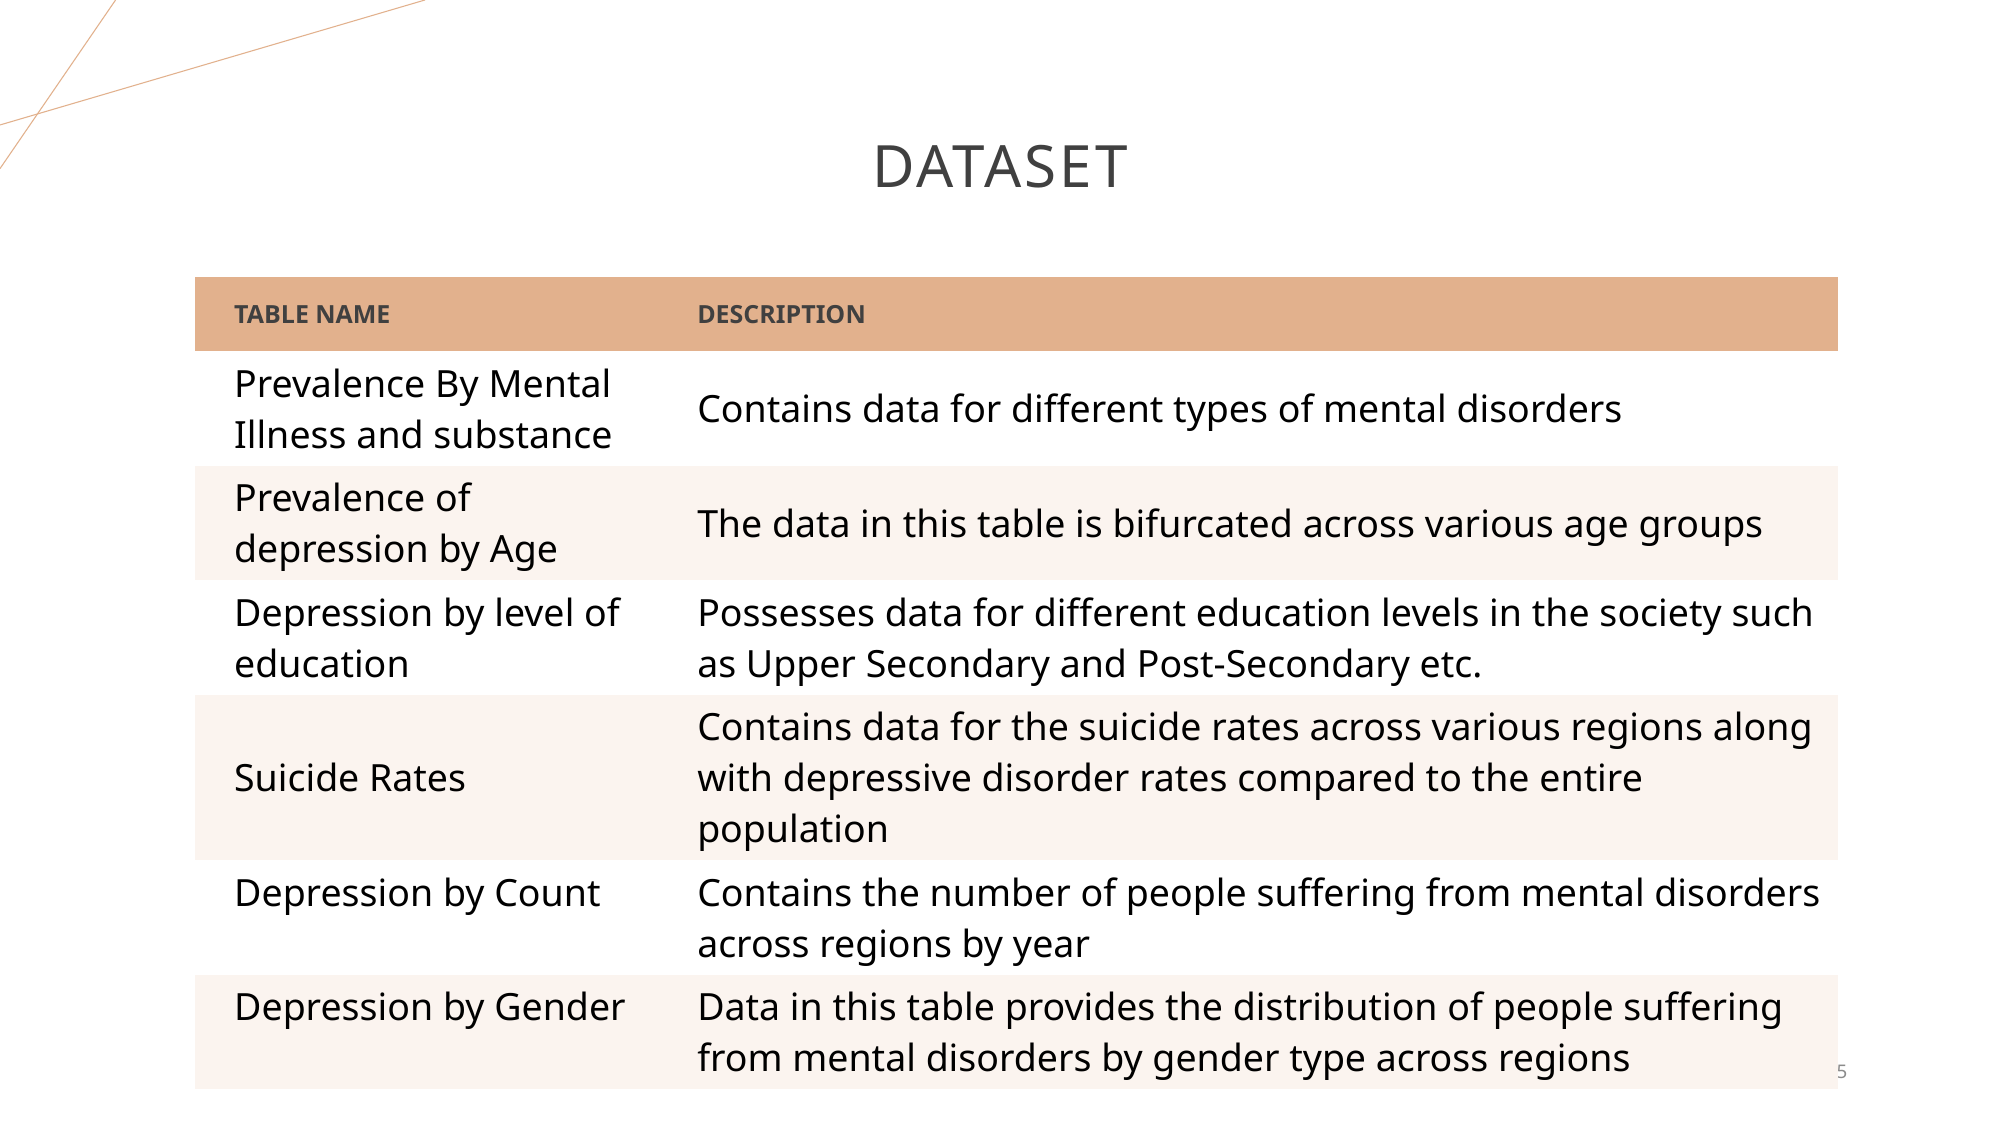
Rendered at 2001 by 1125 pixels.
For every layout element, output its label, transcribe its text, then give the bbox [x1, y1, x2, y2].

table_cell Depression by Count [195, 860, 685, 975]
table_cell Contains data for the suicide rates across various regions along with depressive disorder rates compared to the entire population [685, 695, 1838, 860]
table_header DESCRIPTION [685, 277, 1838, 351]
title DATASET [137, 59, 1863, 278]
table_cell Depression by level of education [195, 580, 685, 695]
table_cell Prevalence of depression by Age [195, 466, 685, 580]
table_header TABLE NAME [195, 277, 685, 351]
table_cell Contains the number of people suffering from mental disorders across regions by year [685, 860, 1838, 975]
slide_number 5 [1412, 1042, 1863, 1103]
table_cell Depression by Gender [195, 975, 685, 1089]
table_cell Data in this table provides the distribution of people suffering from mental disorders by gender type across regions [685, 975, 1838, 1089]
table_cell Contains data for different types of mental disorders [685, 351, 1838, 466]
table_cell Suicide Rates [195, 695, 685, 860]
table_cell Possesses data for different education levels in the society such as Upper Secondary and Post-Secondary etc. [685, 580, 1838, 695]
table_cell Prevalence By Mental Illness and substance [195, 351, 685, 466]
table_cell The data in this table is bifurcated across various age groups [685, 466, 1838, 580]
